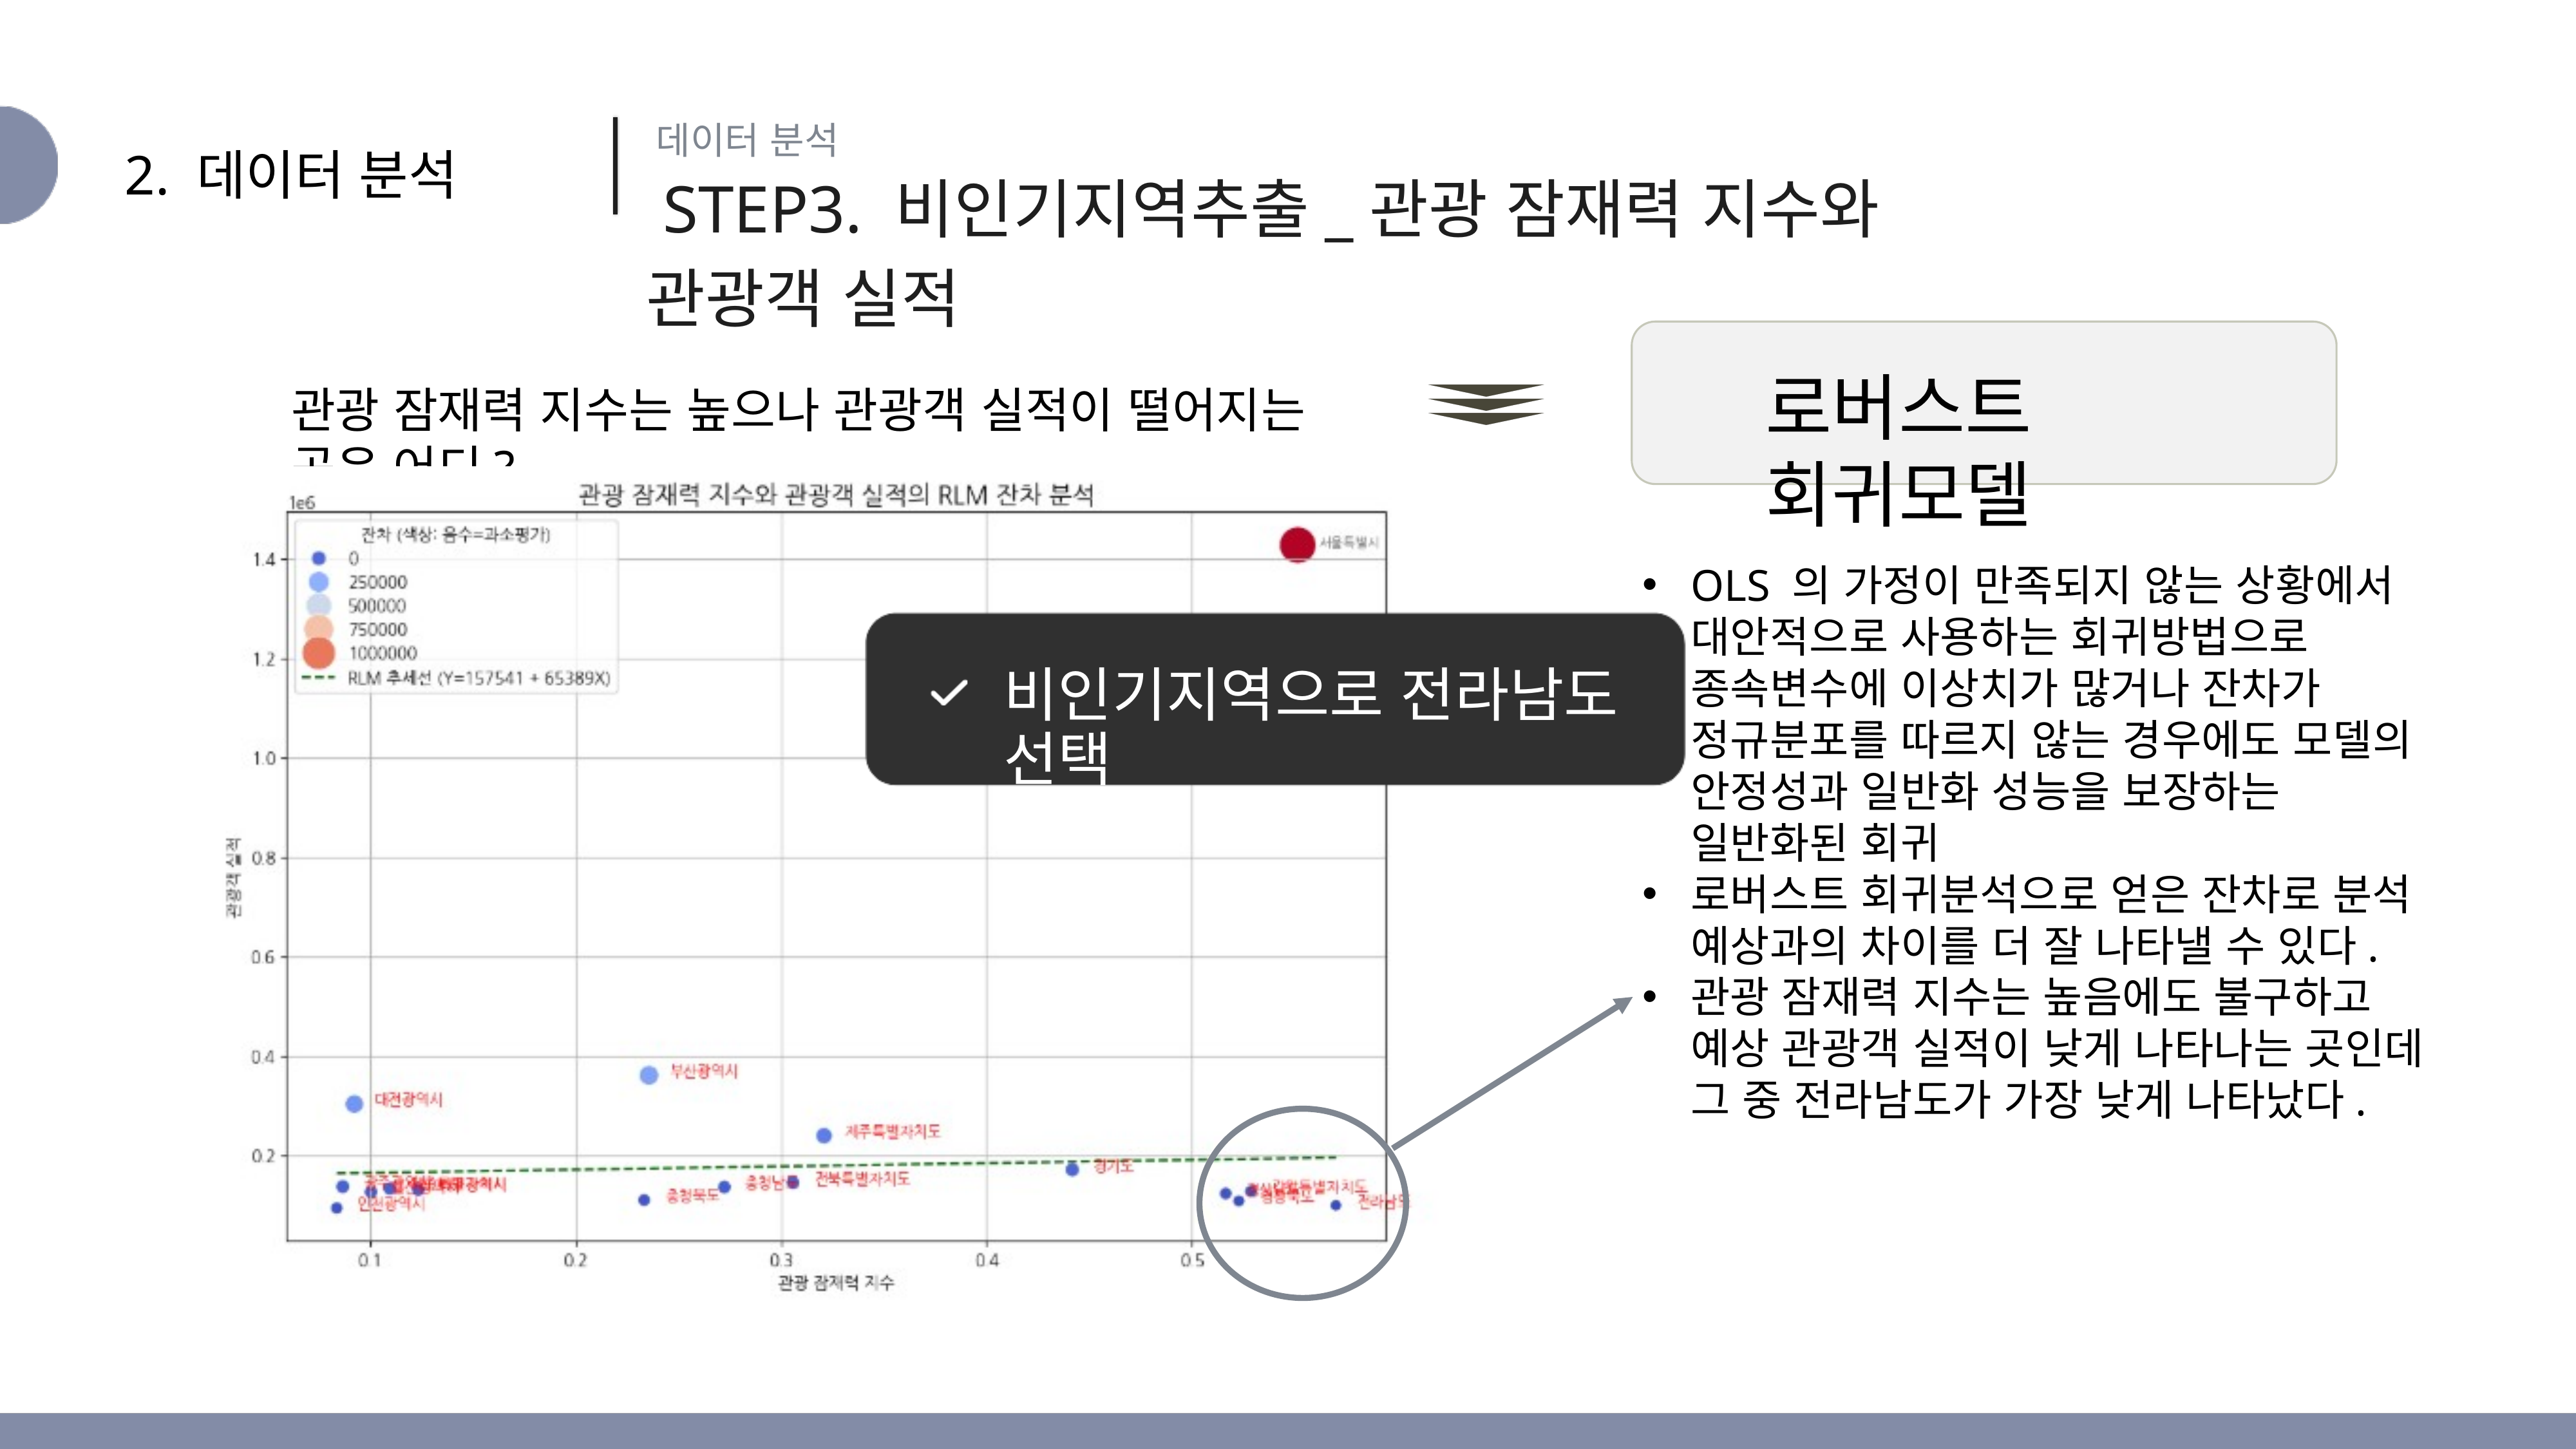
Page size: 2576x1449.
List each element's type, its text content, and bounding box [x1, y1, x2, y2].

text_box STEP3. 비인기지역추출_관광 잠재력 지수와 관광객 실적 [636, 151, 2037, 273]
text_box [1631, 321, 2337, 484]
text_box OLS 의 가정이 만족되지 않는 상황에서 대안적으로 사용하는 회귀방법으로 종속변수에 이상치가 많거나 잔차가 정규분포를 따르지 않는 경우에도 모델의 안정성과 일반화 성능을 보장하는 일반화된 회귀 로버스트 회귀분석으로 얻은 잔차로 분석 예상과의 차이를 더 잘 나타낼 수 있다. 관광 잠재력 지수는 높음에도 불구하고 예상 관광객 실적이 낮게 나타나는 곳인데 그 중 전라남도가 가장 낮게 나타났다. [1633, 553, 2456, 1130]
text_box 관광 잠재력 지수는 높으나 관광객 실적이 떨어지는 곳은 어디? [281, 374, 1347, 466]
picture [612, 113, 619, 220]
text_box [1392, 996, 1633, 1149]
text_box 데이터 분석 [647, 104, 993, 151]
text_box 2. 데이터 분석 [115, 126, 551, 202]
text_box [864, 611, 1741, 788]
picture [0, 1412, 2576, 1449]
text_box [1427, 384, 1544, 425]
picture [0, 104, 61, 227]
text_box 로버스트 회귀모델 [1756, 489, 2255, 541]
picture [206, 466, 1544, 1309]
